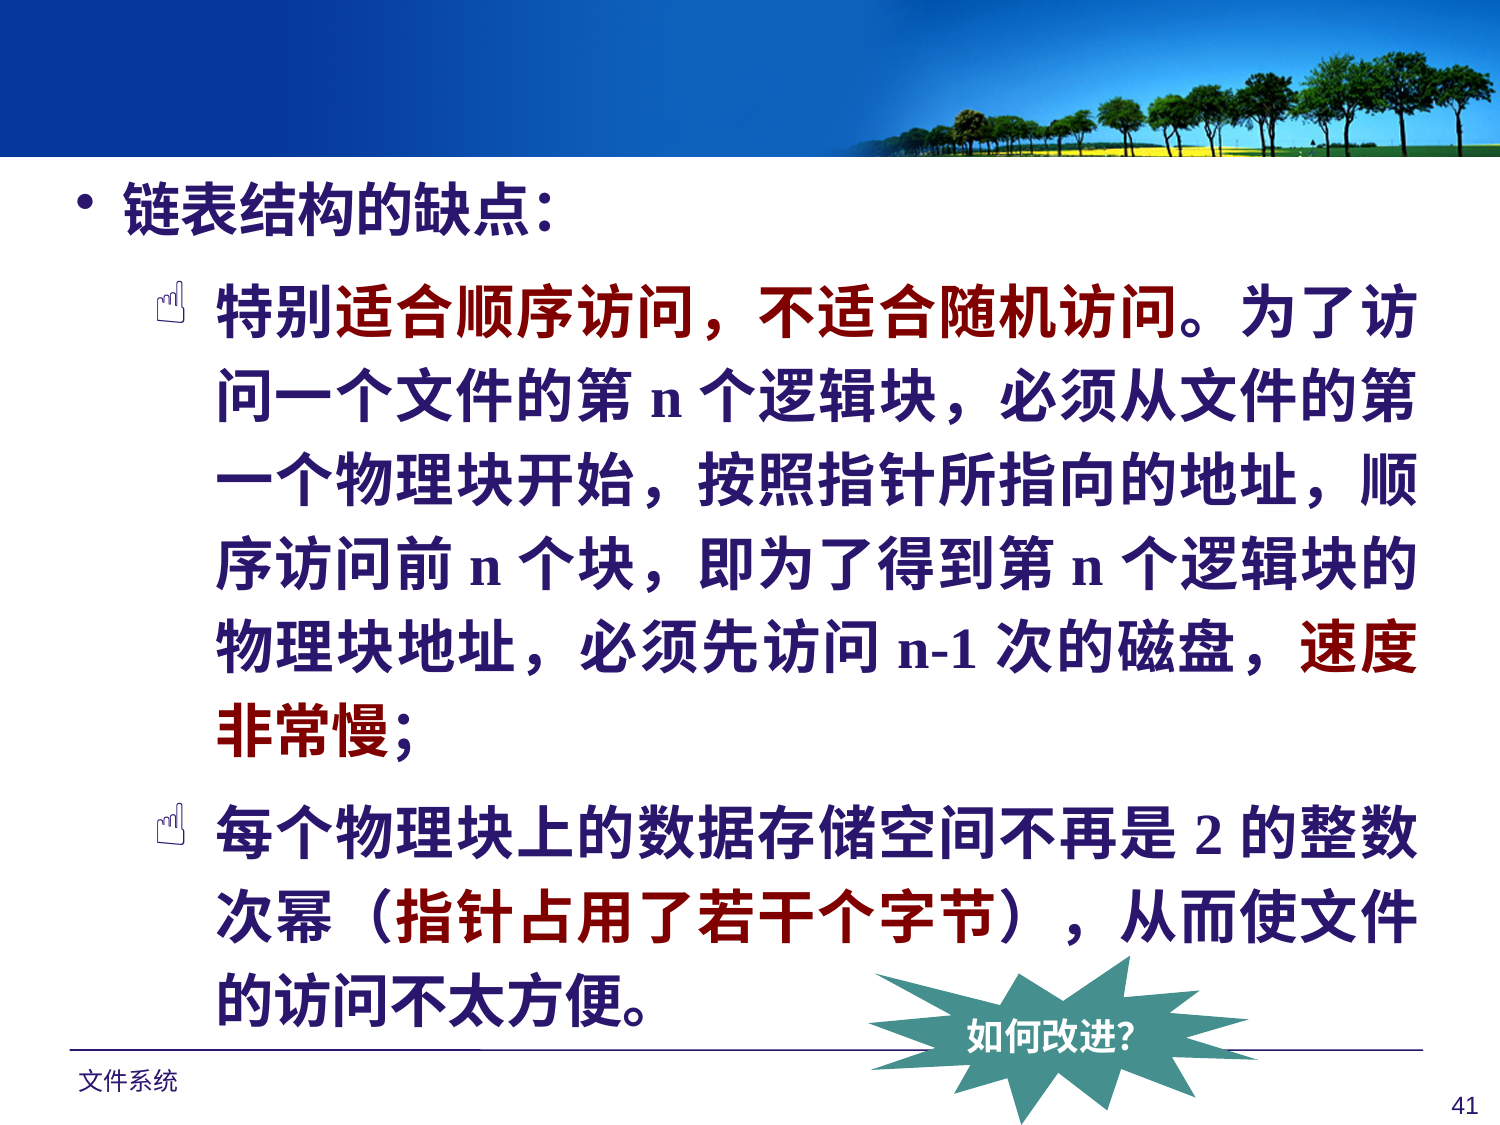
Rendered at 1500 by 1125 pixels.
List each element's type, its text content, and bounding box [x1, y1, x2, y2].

picture [0, 0, 1500, 157]
text_box 如何改进？ [868, 955, 1258, 1125]
text_box 链表结构的缺点： 特别适合顺序访问，不适合随机访问。为了访问一个文件的第n个逻辑块，必须从文件的第一个物理块开始，按照指针所指向的地址，顺序访问前n个块，即为了得到第n个逻辑块的物理块地址，必须先访问n-1次的磁盘，速度非常慢； 每个物理块上的数据存储空间不再是2的整数次幂（指针占用了若干个字节），从而使文件的访问不太方便。 [60, 165, 1434, 1042]
slide_number 文件系统 [63, 1057, 414, 1095]
slide_number 41 [1143, 1081, 1495, 1118]
